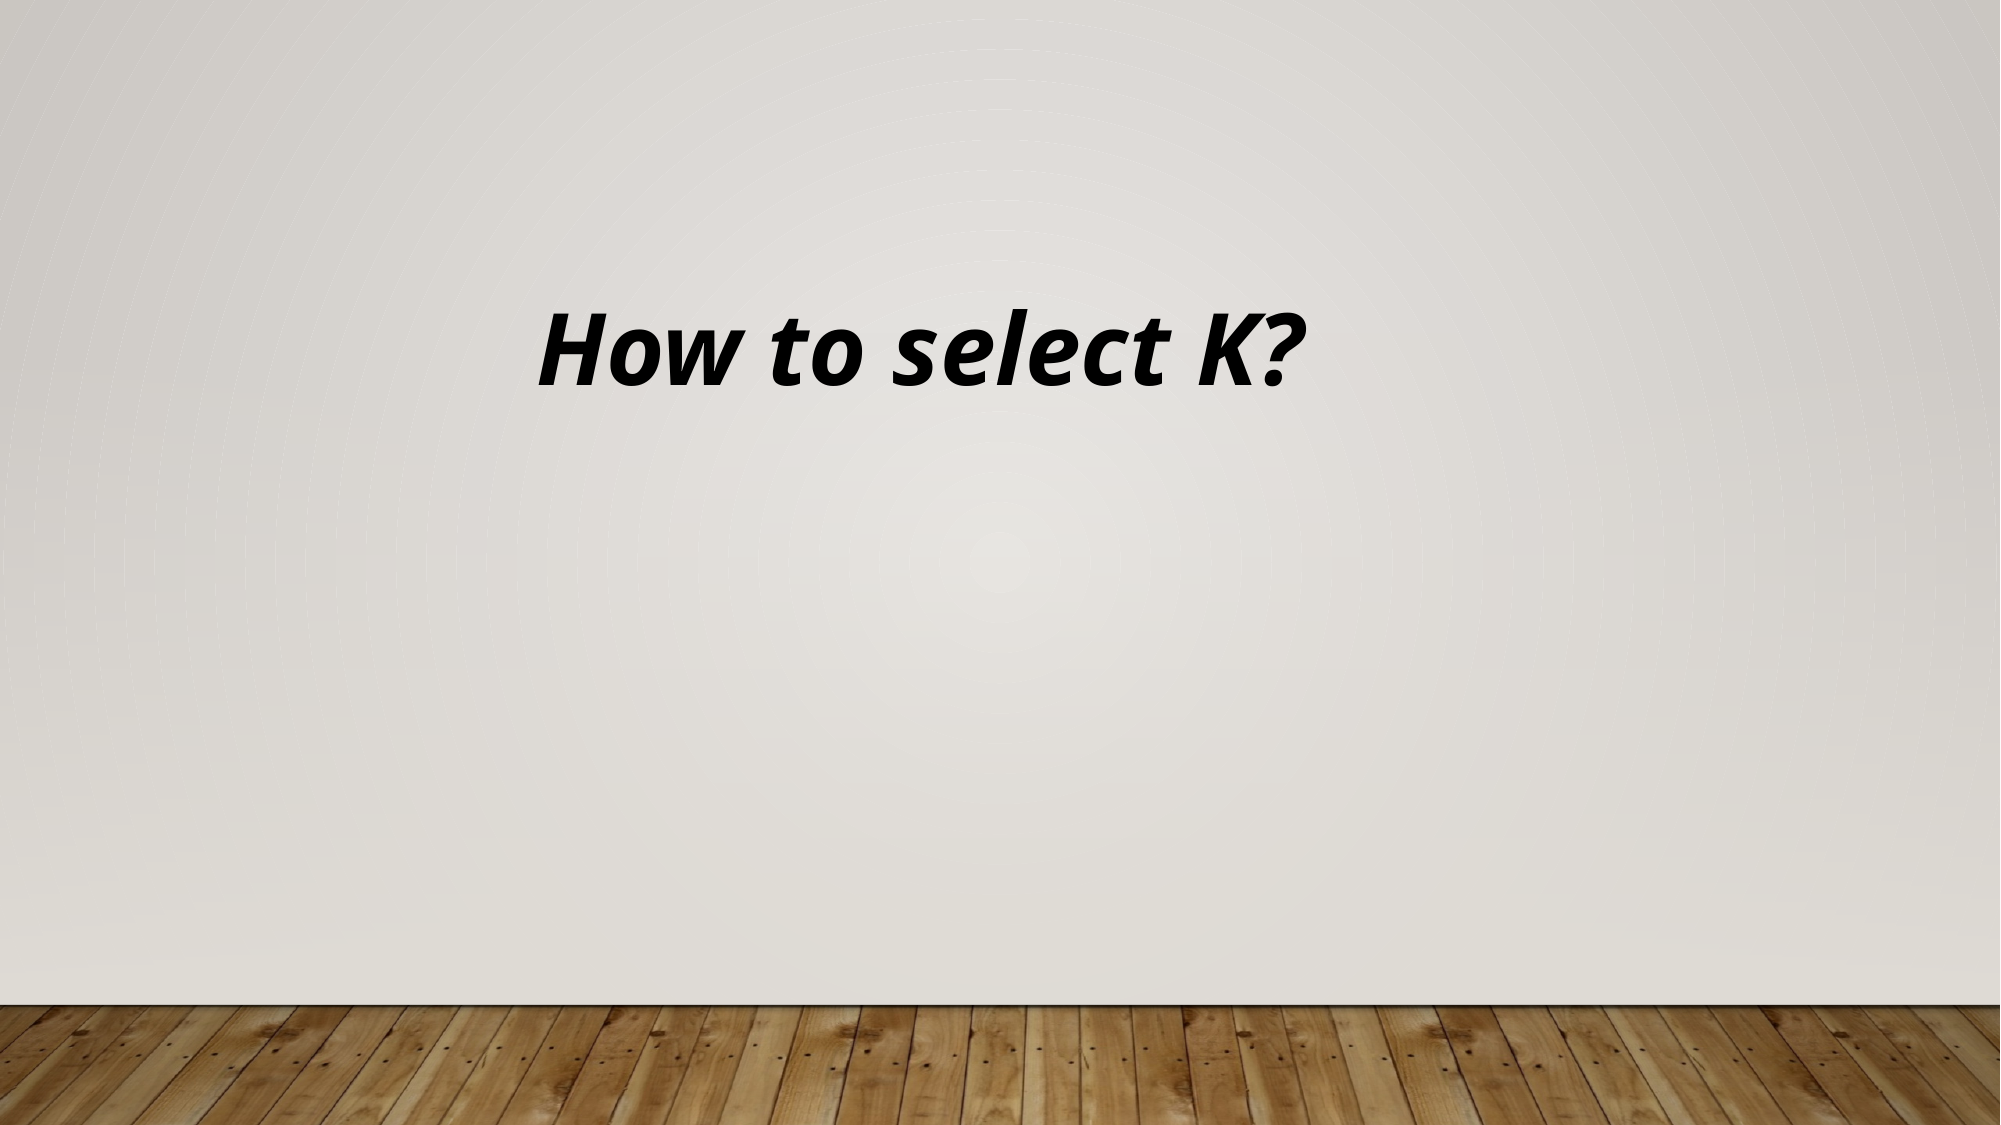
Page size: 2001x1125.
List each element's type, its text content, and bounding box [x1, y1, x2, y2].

text_box How to select K? [521, 277, 1427, 413]
picture [0, 1005, 2000, 1125]
